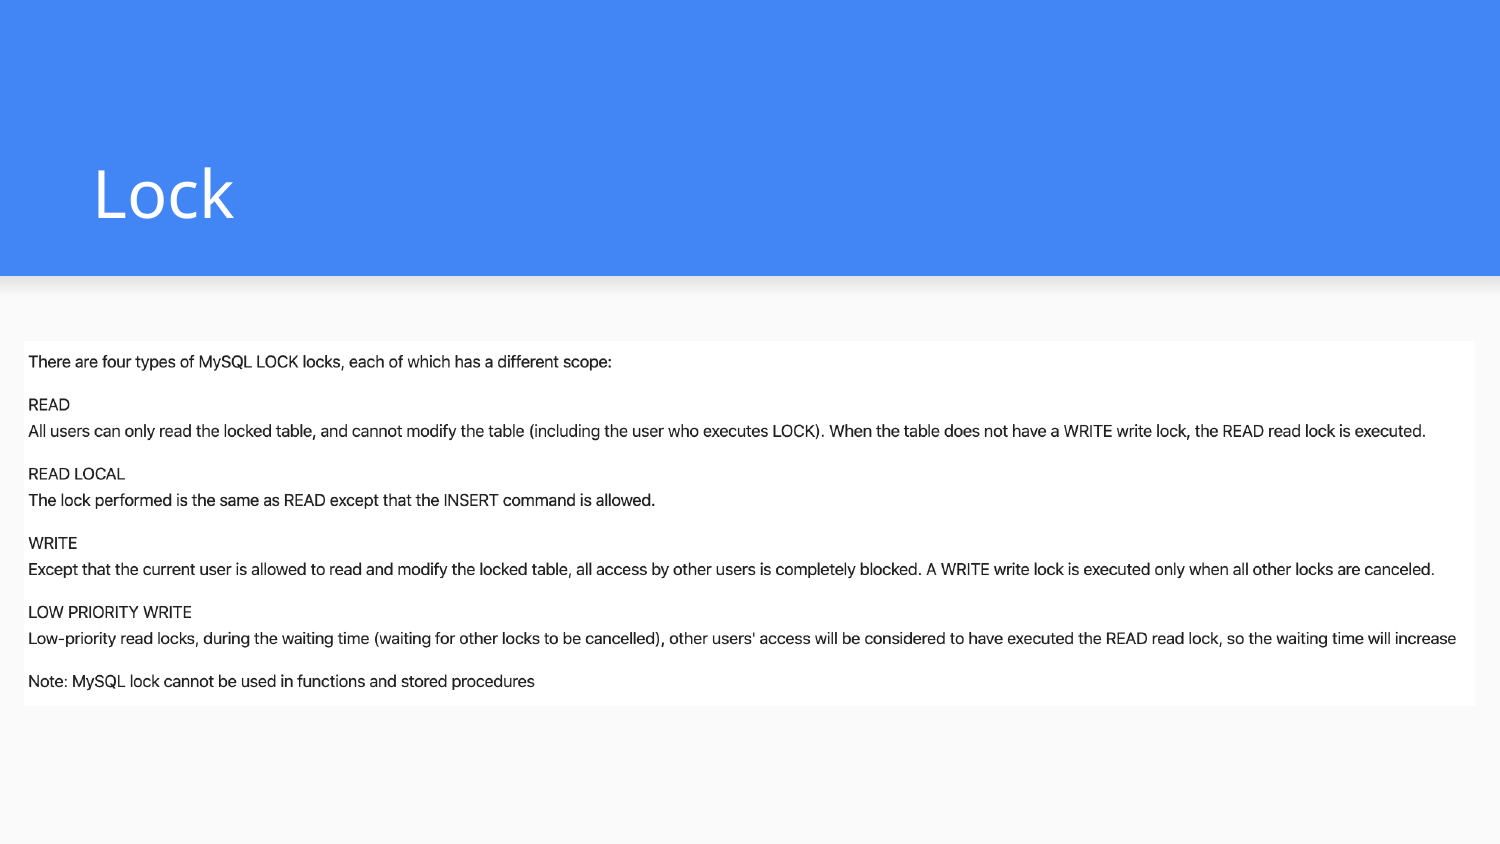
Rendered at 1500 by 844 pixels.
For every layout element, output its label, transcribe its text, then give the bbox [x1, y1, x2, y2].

picture [24, 341, 1476, 706]
title Lock [77, 121, 1427, 248]
